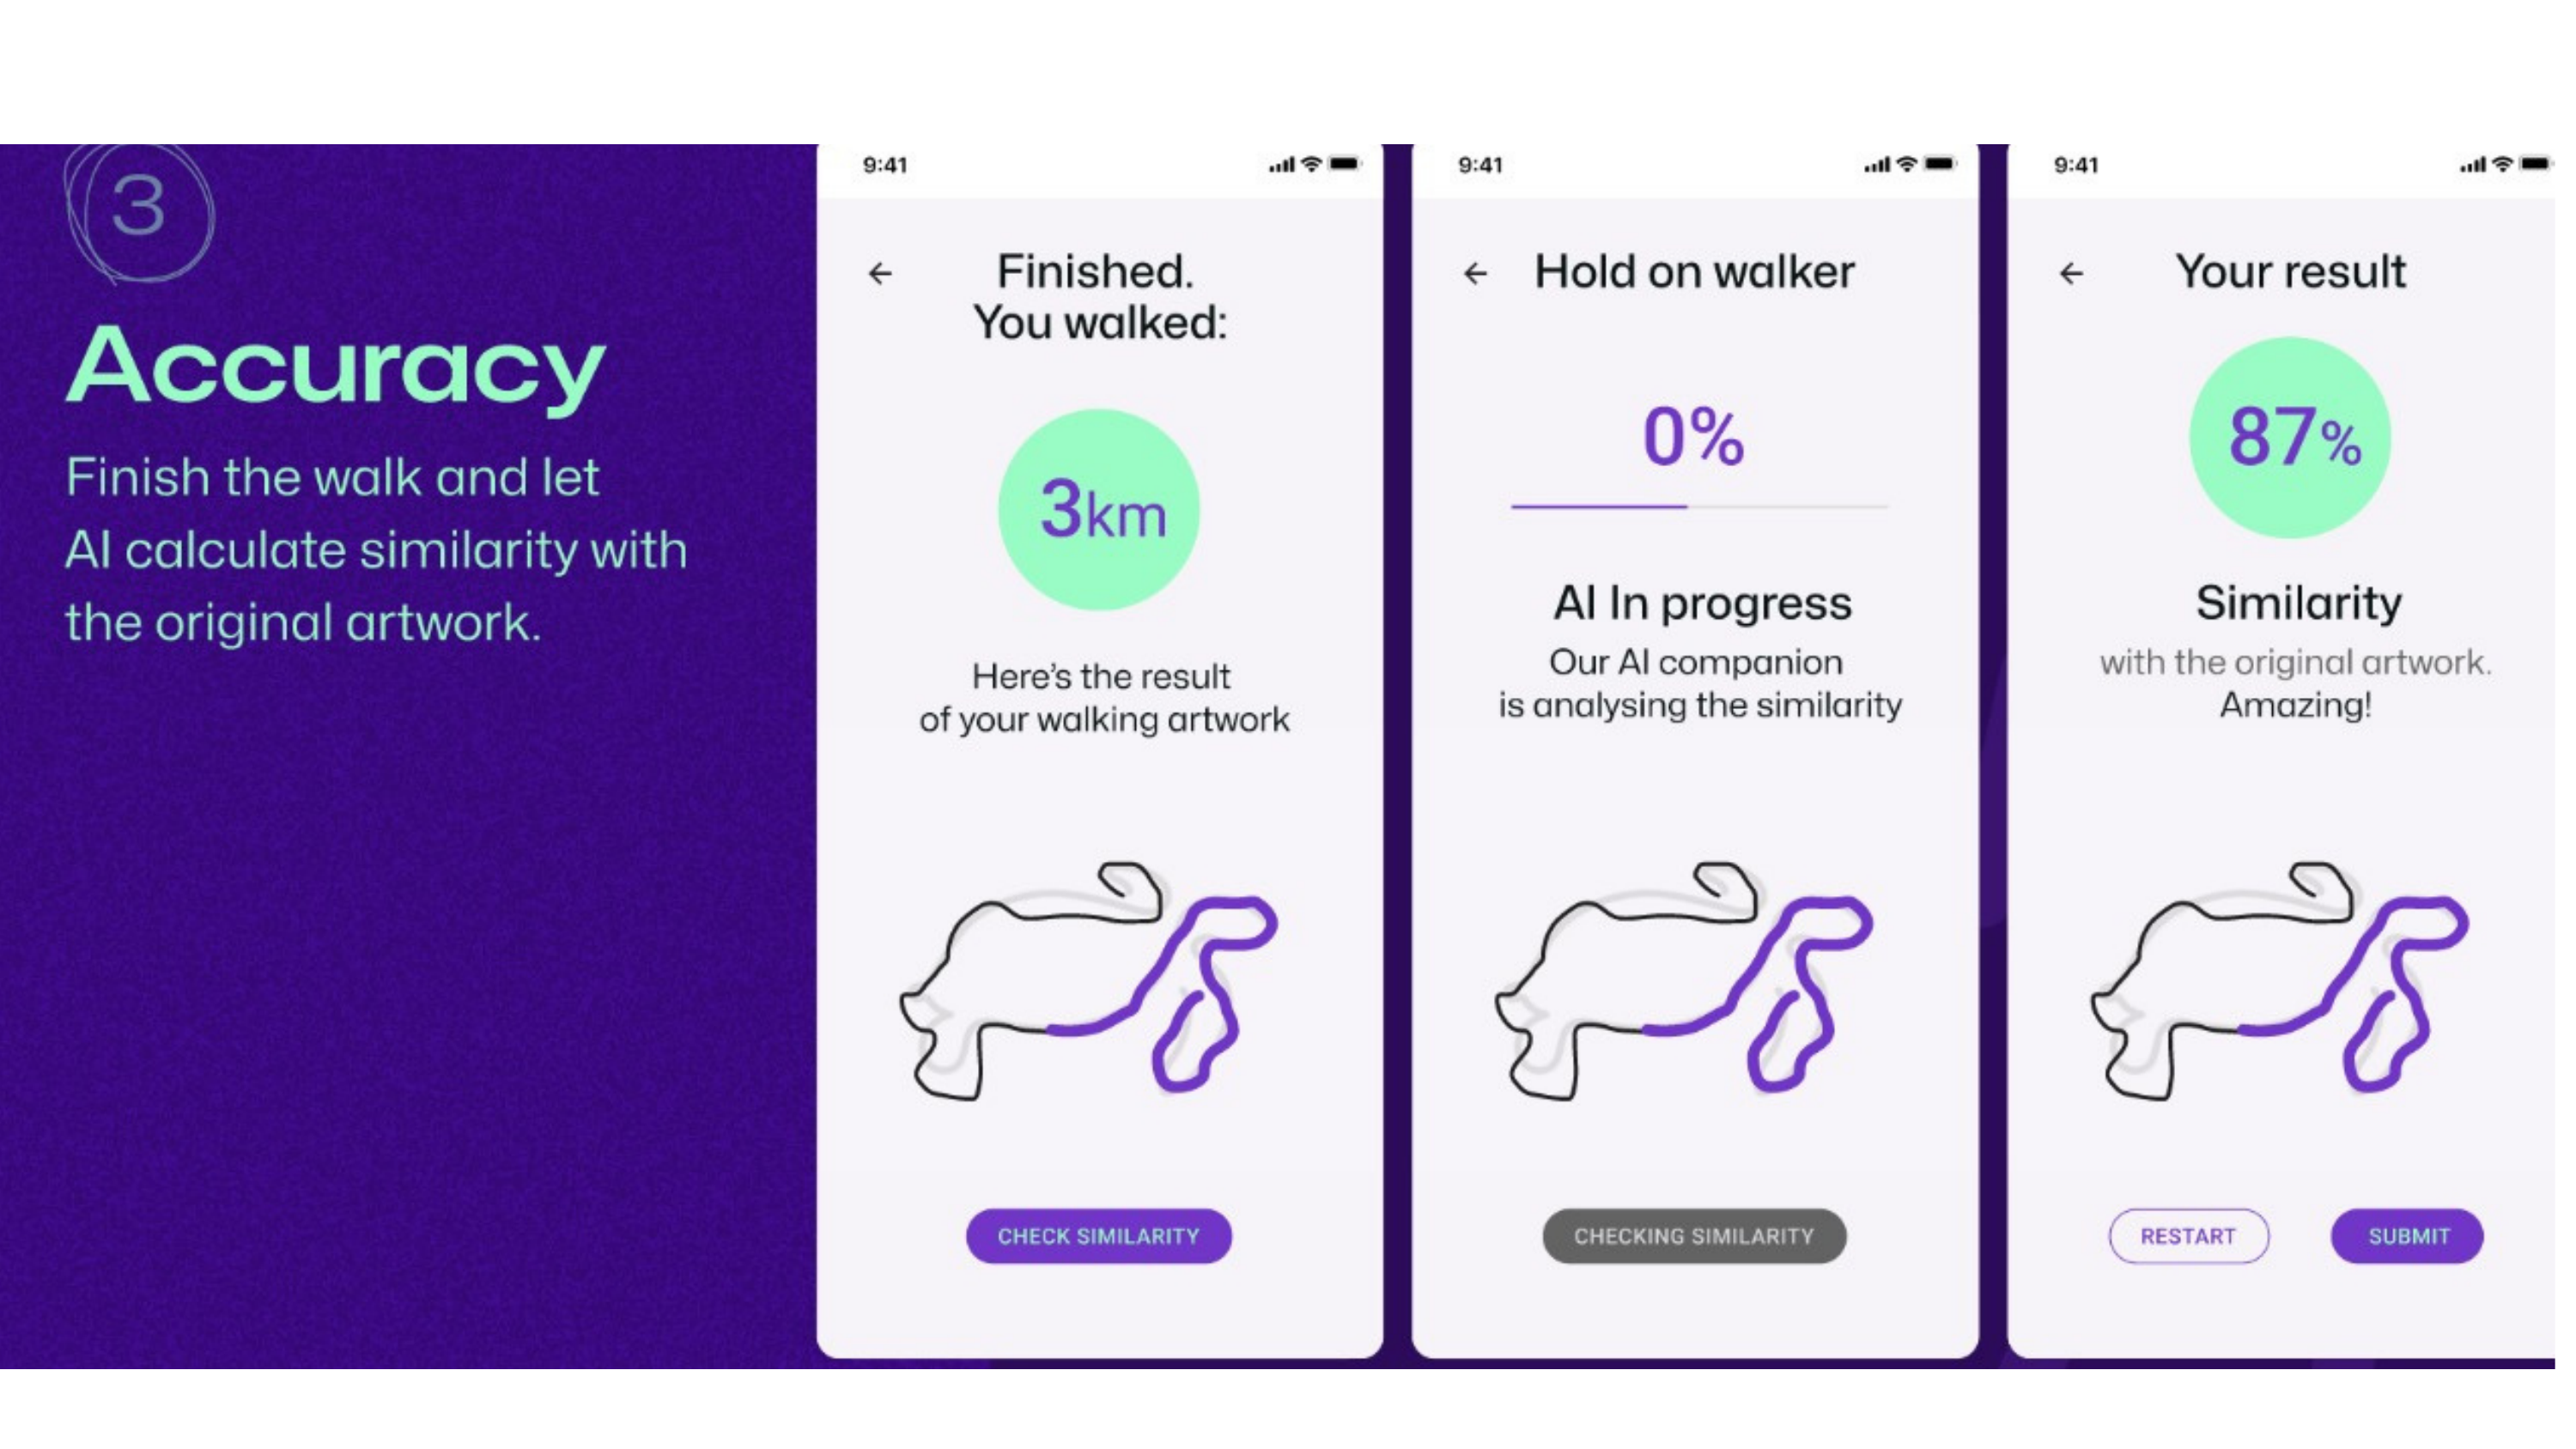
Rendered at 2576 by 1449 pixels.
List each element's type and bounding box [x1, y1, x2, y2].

text_box [0, 144, 2555, 1369]
